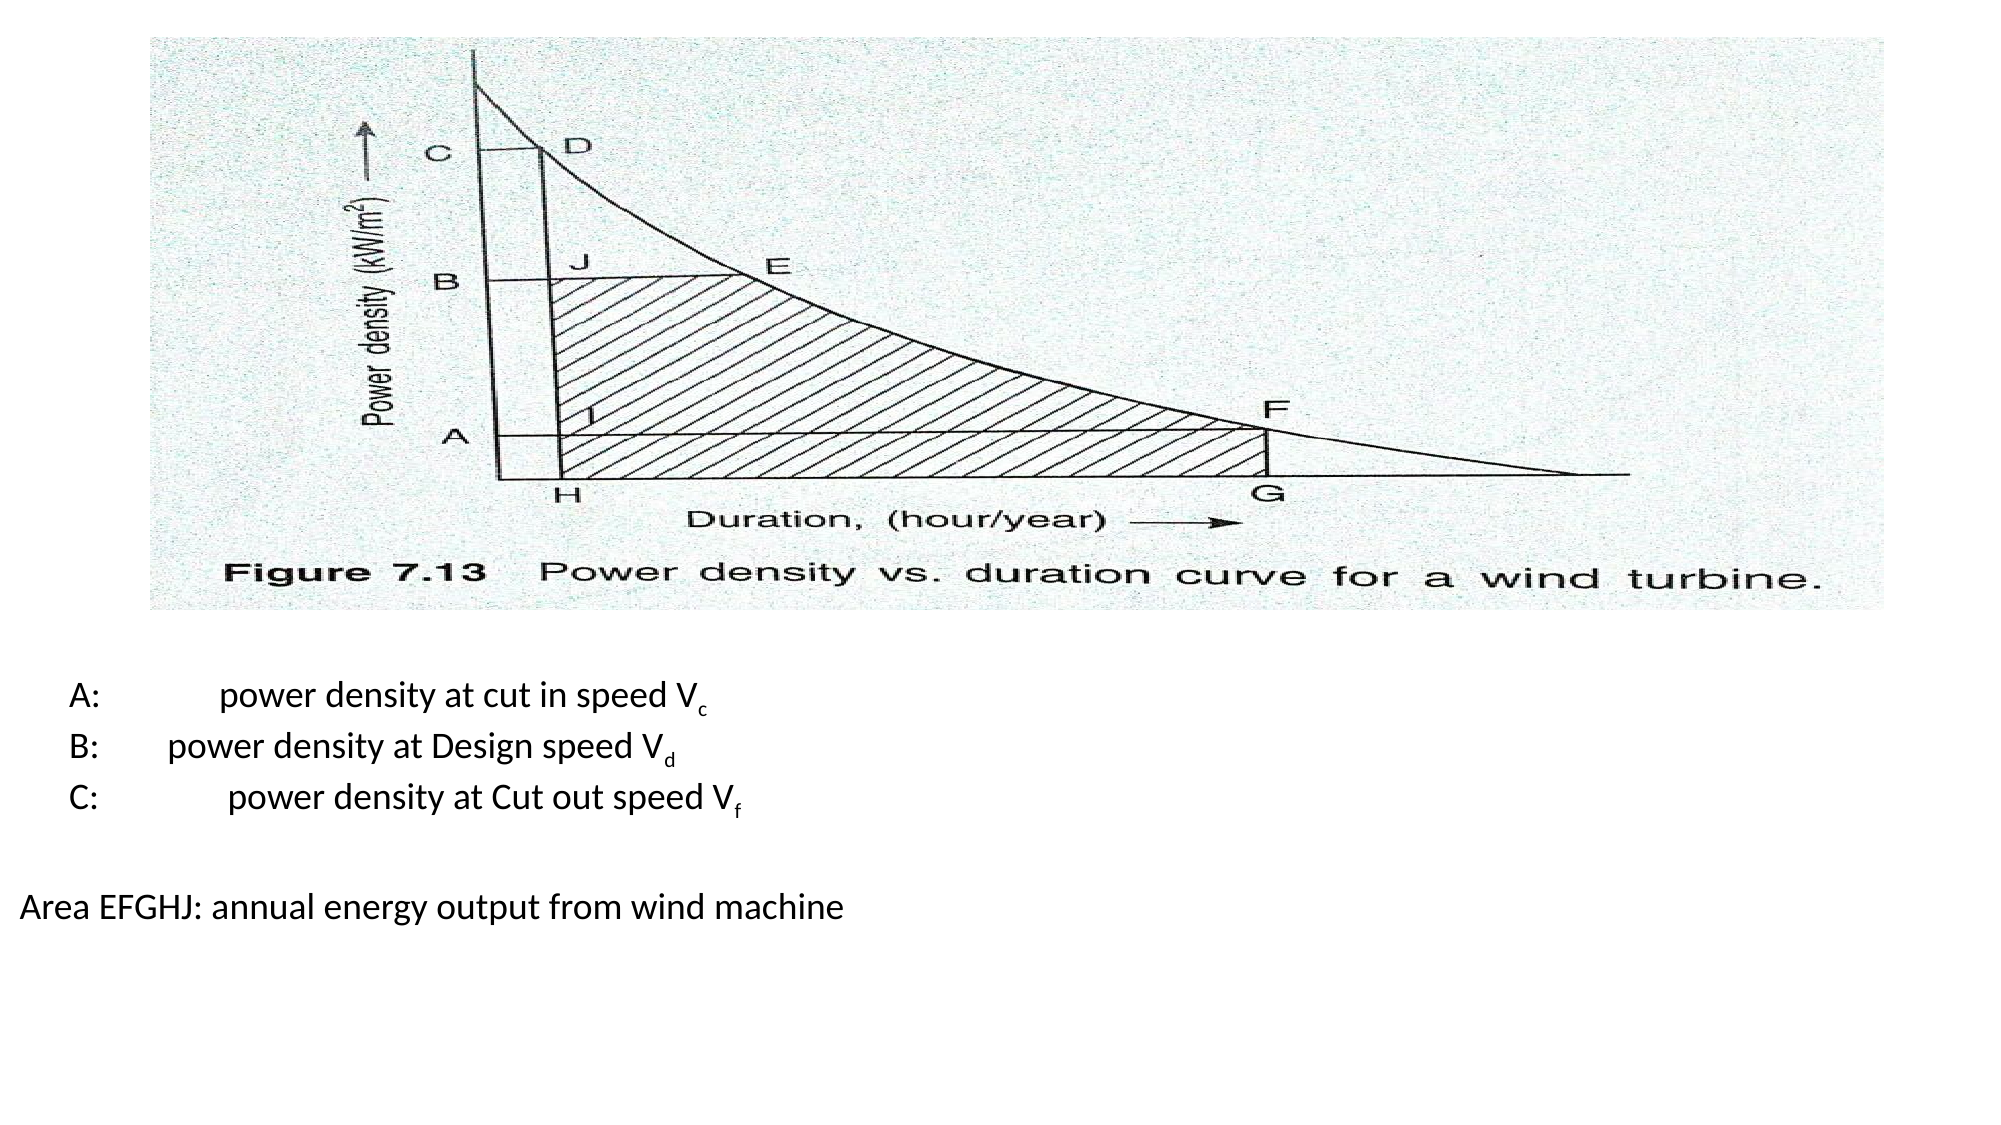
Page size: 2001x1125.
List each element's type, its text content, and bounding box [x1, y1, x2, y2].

text_box A: power density at cut in speed Vc B: power density at Design speed Vd C: power density at Cut out speed Vf [54, 662, 757, 831]
text_box Area EFGHJ: annual energy output from wind machine [4, 874, 861, 935]
picture [149, 37, 1884, 610]
